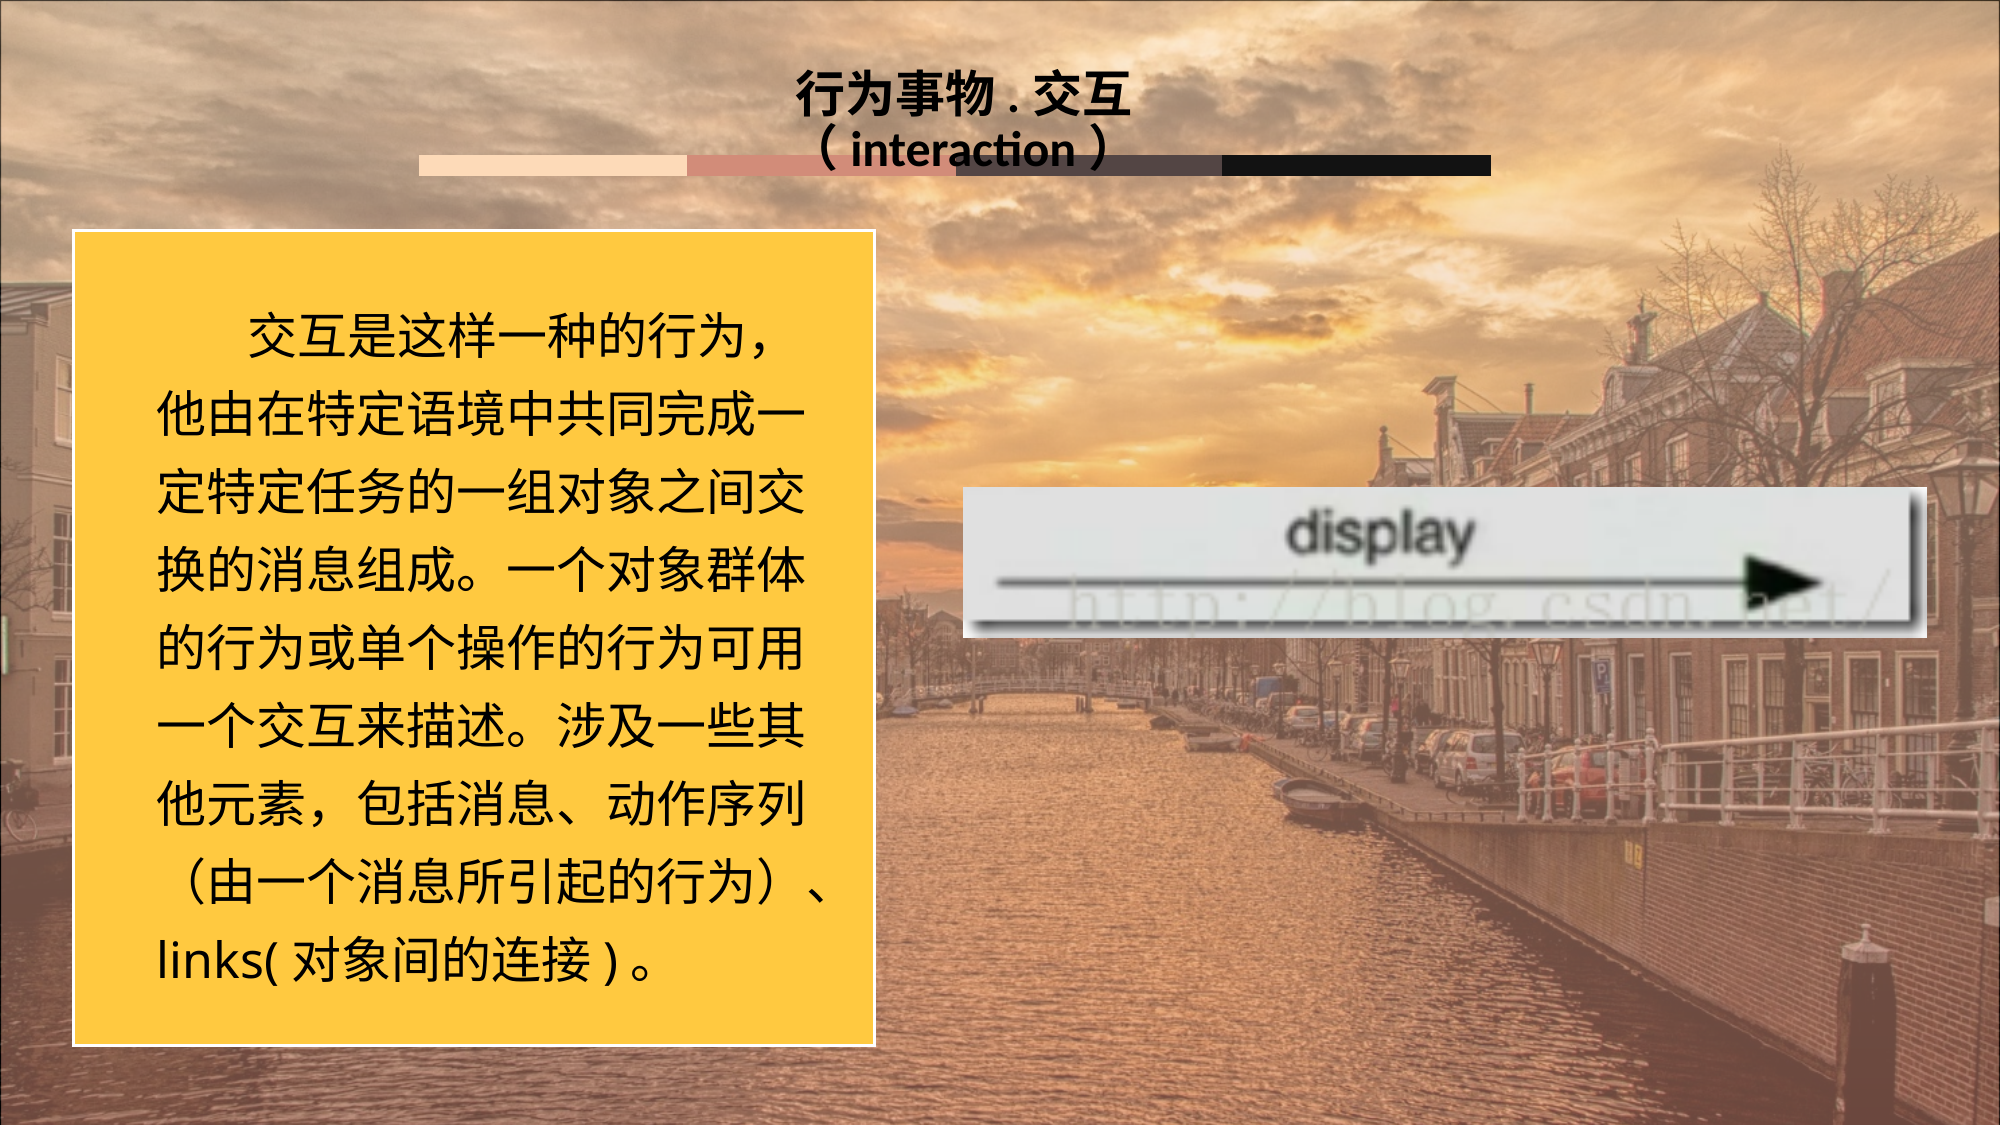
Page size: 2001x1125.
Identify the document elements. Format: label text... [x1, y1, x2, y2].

text_box [72, 229, 876, 1047]
text_box 交互是这样一种的行为，他由在特定语境中共同完成一定特定任务的一组对象之间交换的消息组成。一个对象群体的行为或单个操作的行为可用一个交互来描述。涉及一些其他元素，包括消息、动作序列（由一个消息所引起的行为）、links(对象间的连接)。 [141, 279, 850, 996]
picture [963, 487, 1927, 638]
list 行为事物.交互（interaction） [624, 62, 1303, 122]
picture [0, 0, 2000, 1125]
